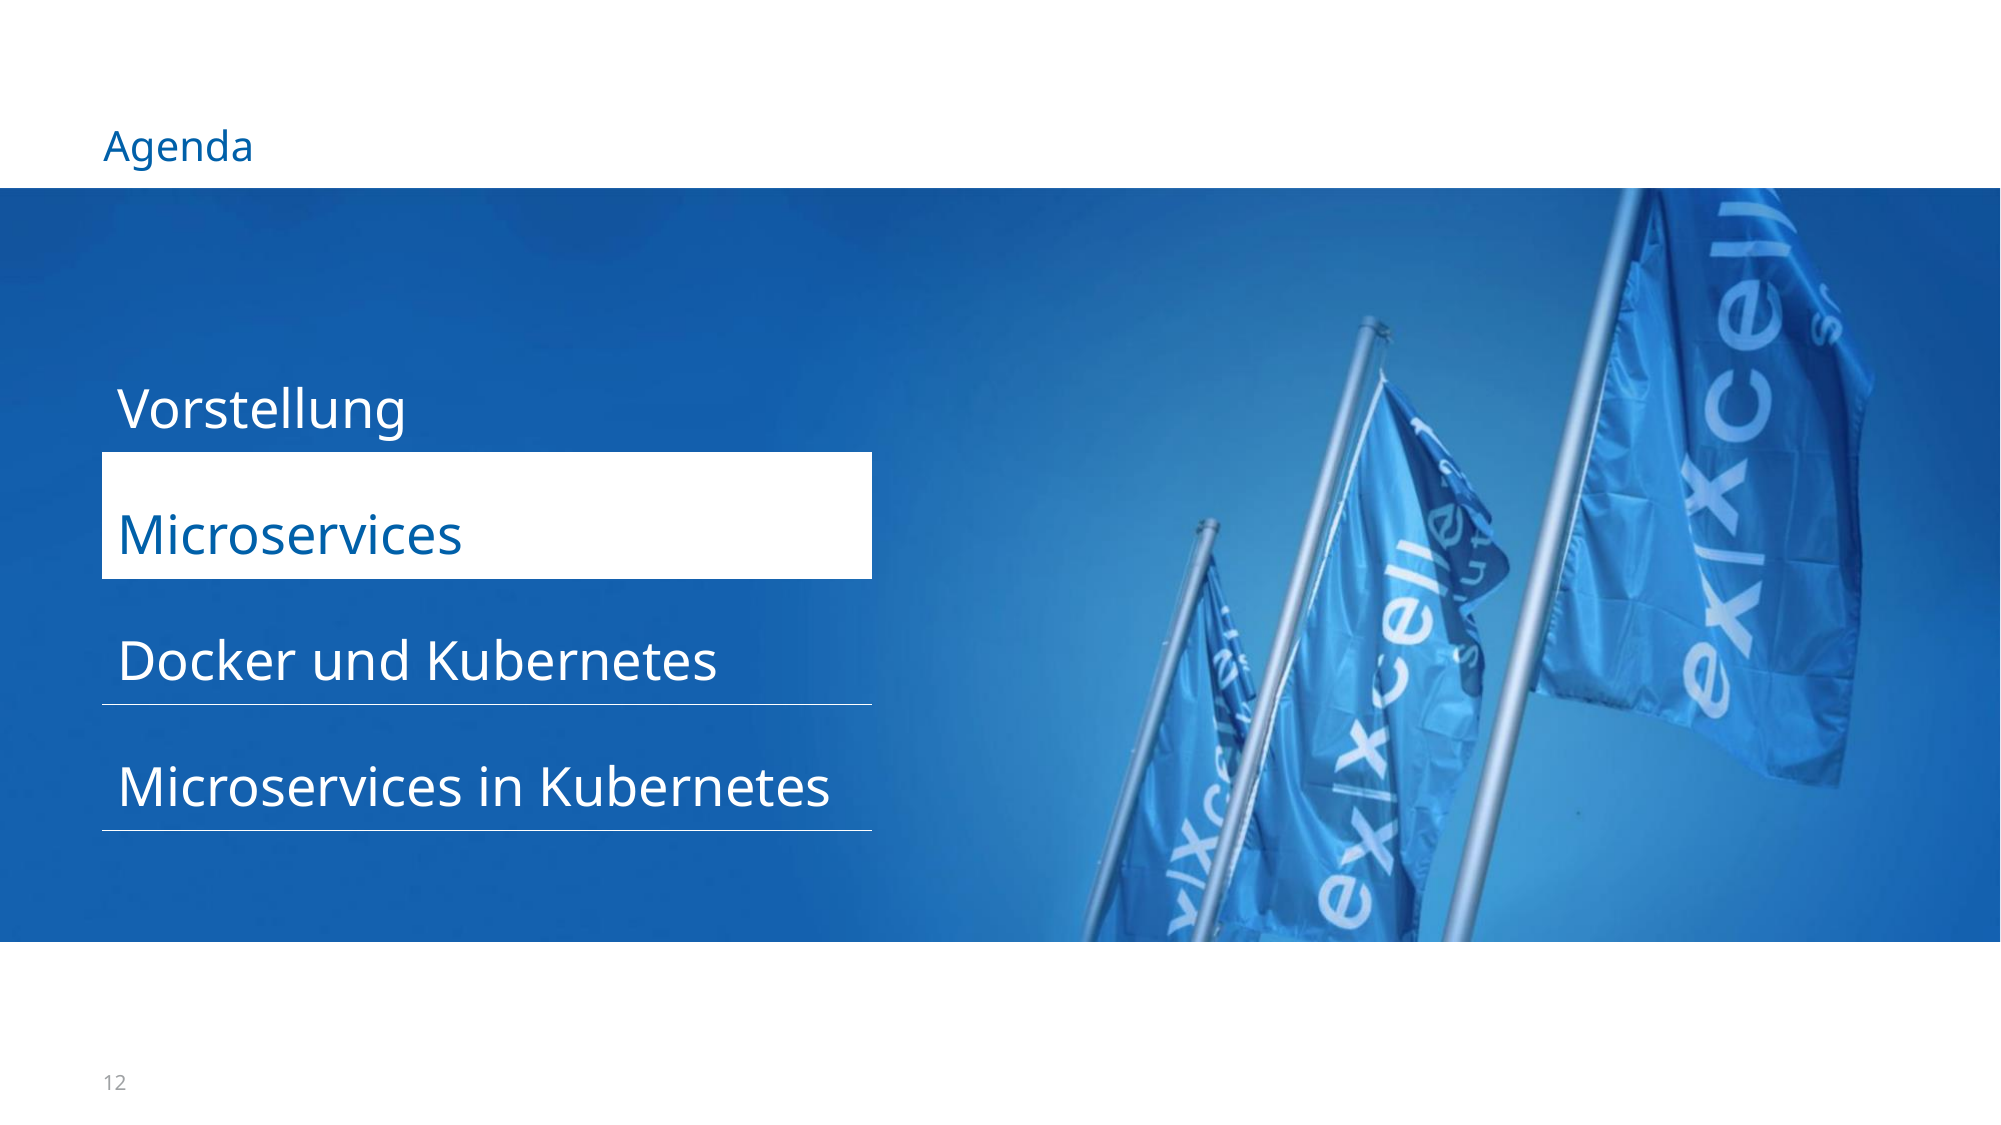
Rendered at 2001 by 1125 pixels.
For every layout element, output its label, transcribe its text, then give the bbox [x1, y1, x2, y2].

slide_number 12 [102, 1065, 182, 1089]
picture [0, 188, 2001, 942]
table_cell Microservices in Kubernetes [102, 705, 872, 830]
list Agenda [103, 116, 1898, 173]
table_cell Microservices [102, 453, 872, 578]
table_header Vorstellung [102, 326, 872, 452]
table_cell Docker und Kubernetes [102, 579, 872, 704]
